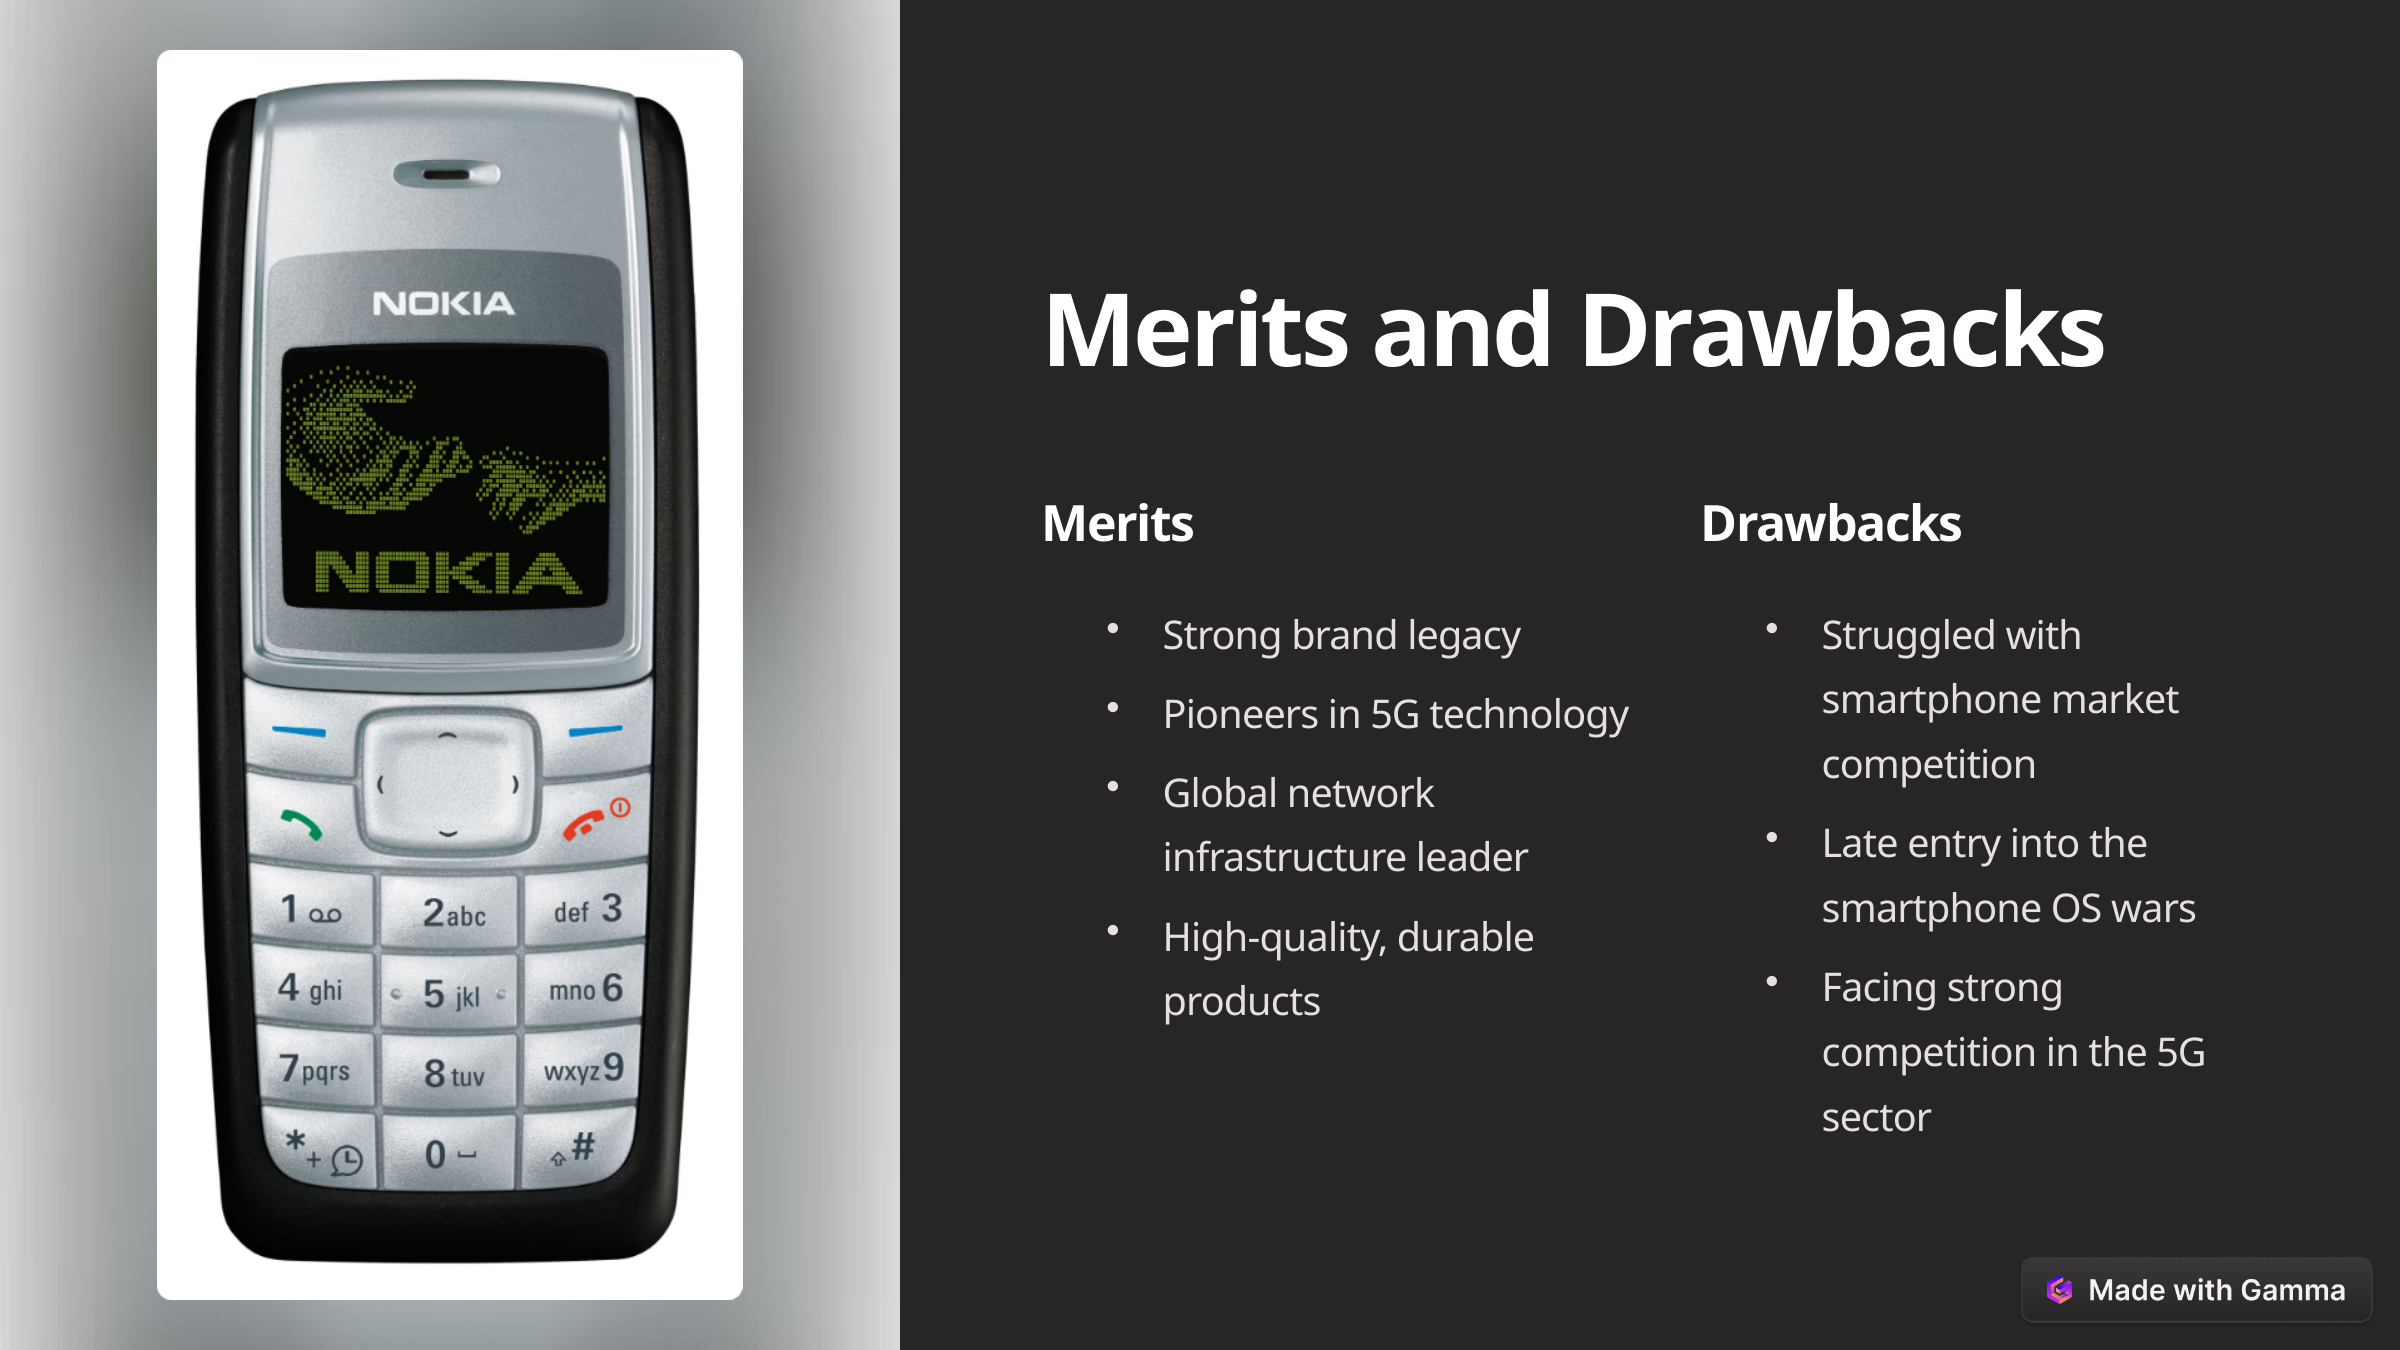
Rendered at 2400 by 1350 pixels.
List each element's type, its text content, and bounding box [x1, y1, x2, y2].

text_box Drawbacks [1700, 488, 2207, 553]
text_box Merits and Drawbacks [1041, 261, 2088, 388]
text_box Struggled with smartphone market competition [1765, 592, 2260, 788]
text_box Pioneers in 5G technology [1106, 671, 1601, 737]
text_box Facing strong competition in the 5G sector [1765, 945, 2260, 1075]
text_box Merits [1041, 488, 1548, 553]
picture [2008, 1244, 2385, 1335]
picture [0, 0, 900, 1350]
text_box Strong brand legacy [1106, 592, 1601, 658]
text_box High-quality, durable products [1106, 894, 1601, 1024]
text_box [900, 0, 2400, 1350]
text_box Global network infrastructure leader [1106, 750, 1601, 881]
text_box Late entry into the smartphone OS wars [1765, 801, 2260, 931]
